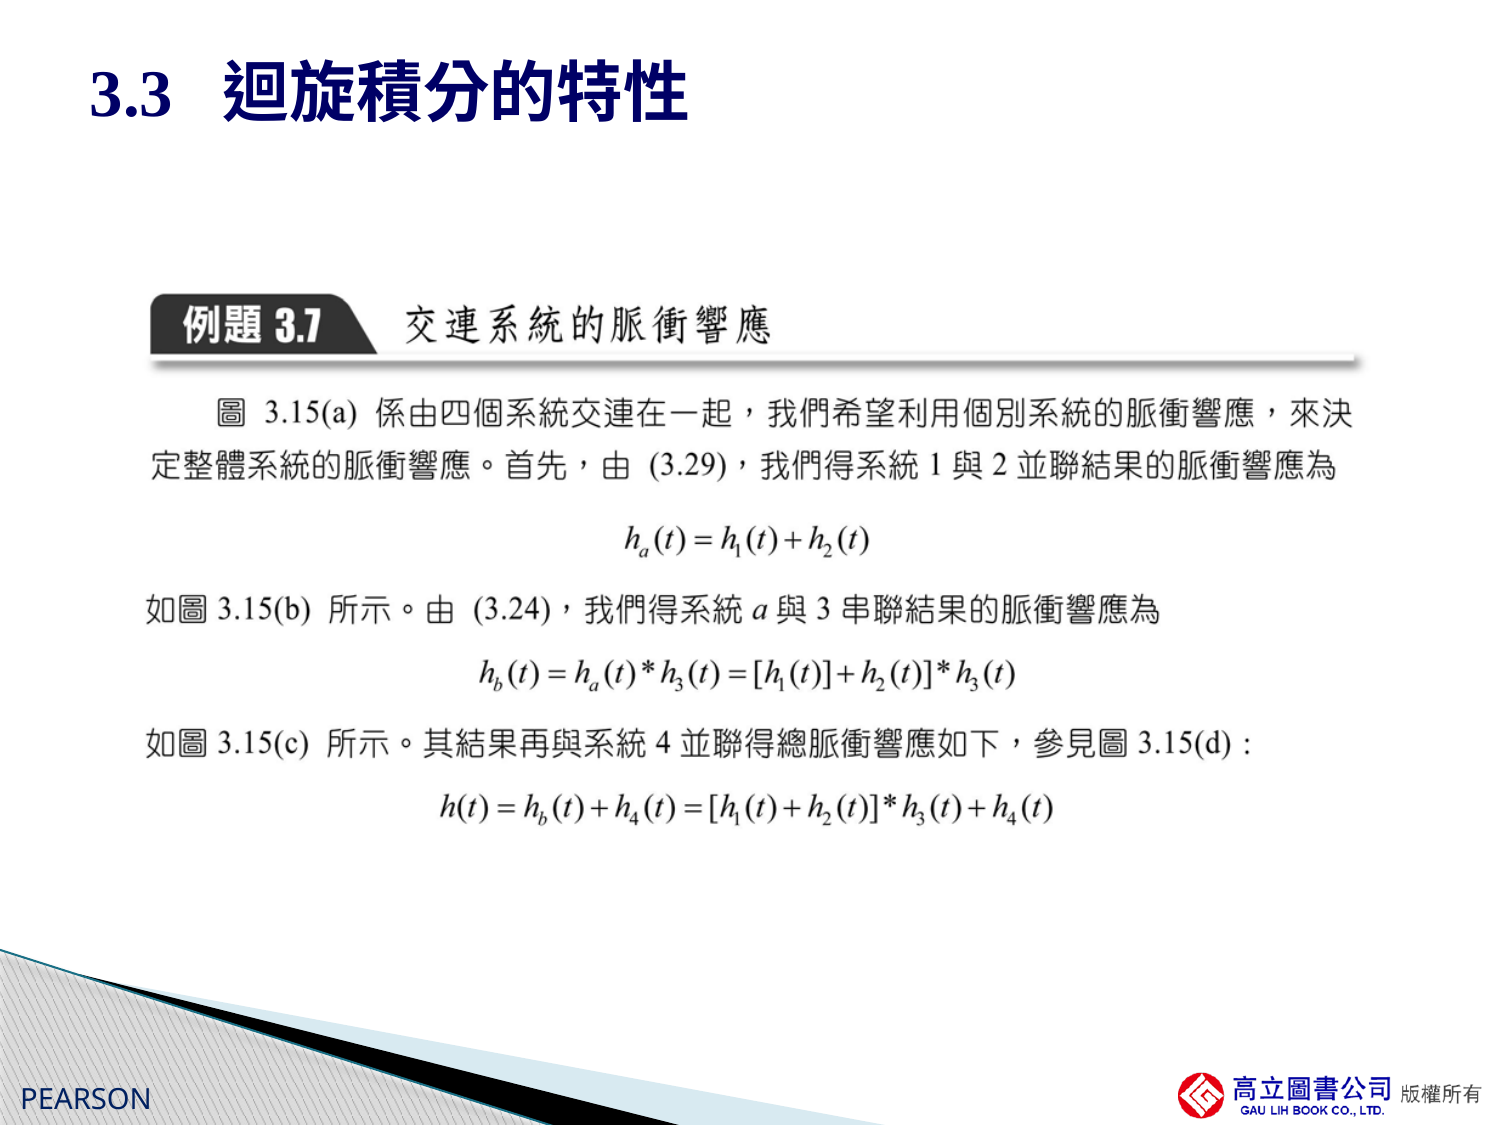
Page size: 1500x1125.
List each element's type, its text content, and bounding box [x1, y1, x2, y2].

picture [1178, 1065, 1500, 1125]
picture [109, 267, 1400, 870]
title 3.3 迴旋積分的特性 [75, 30, 1425, 149]
